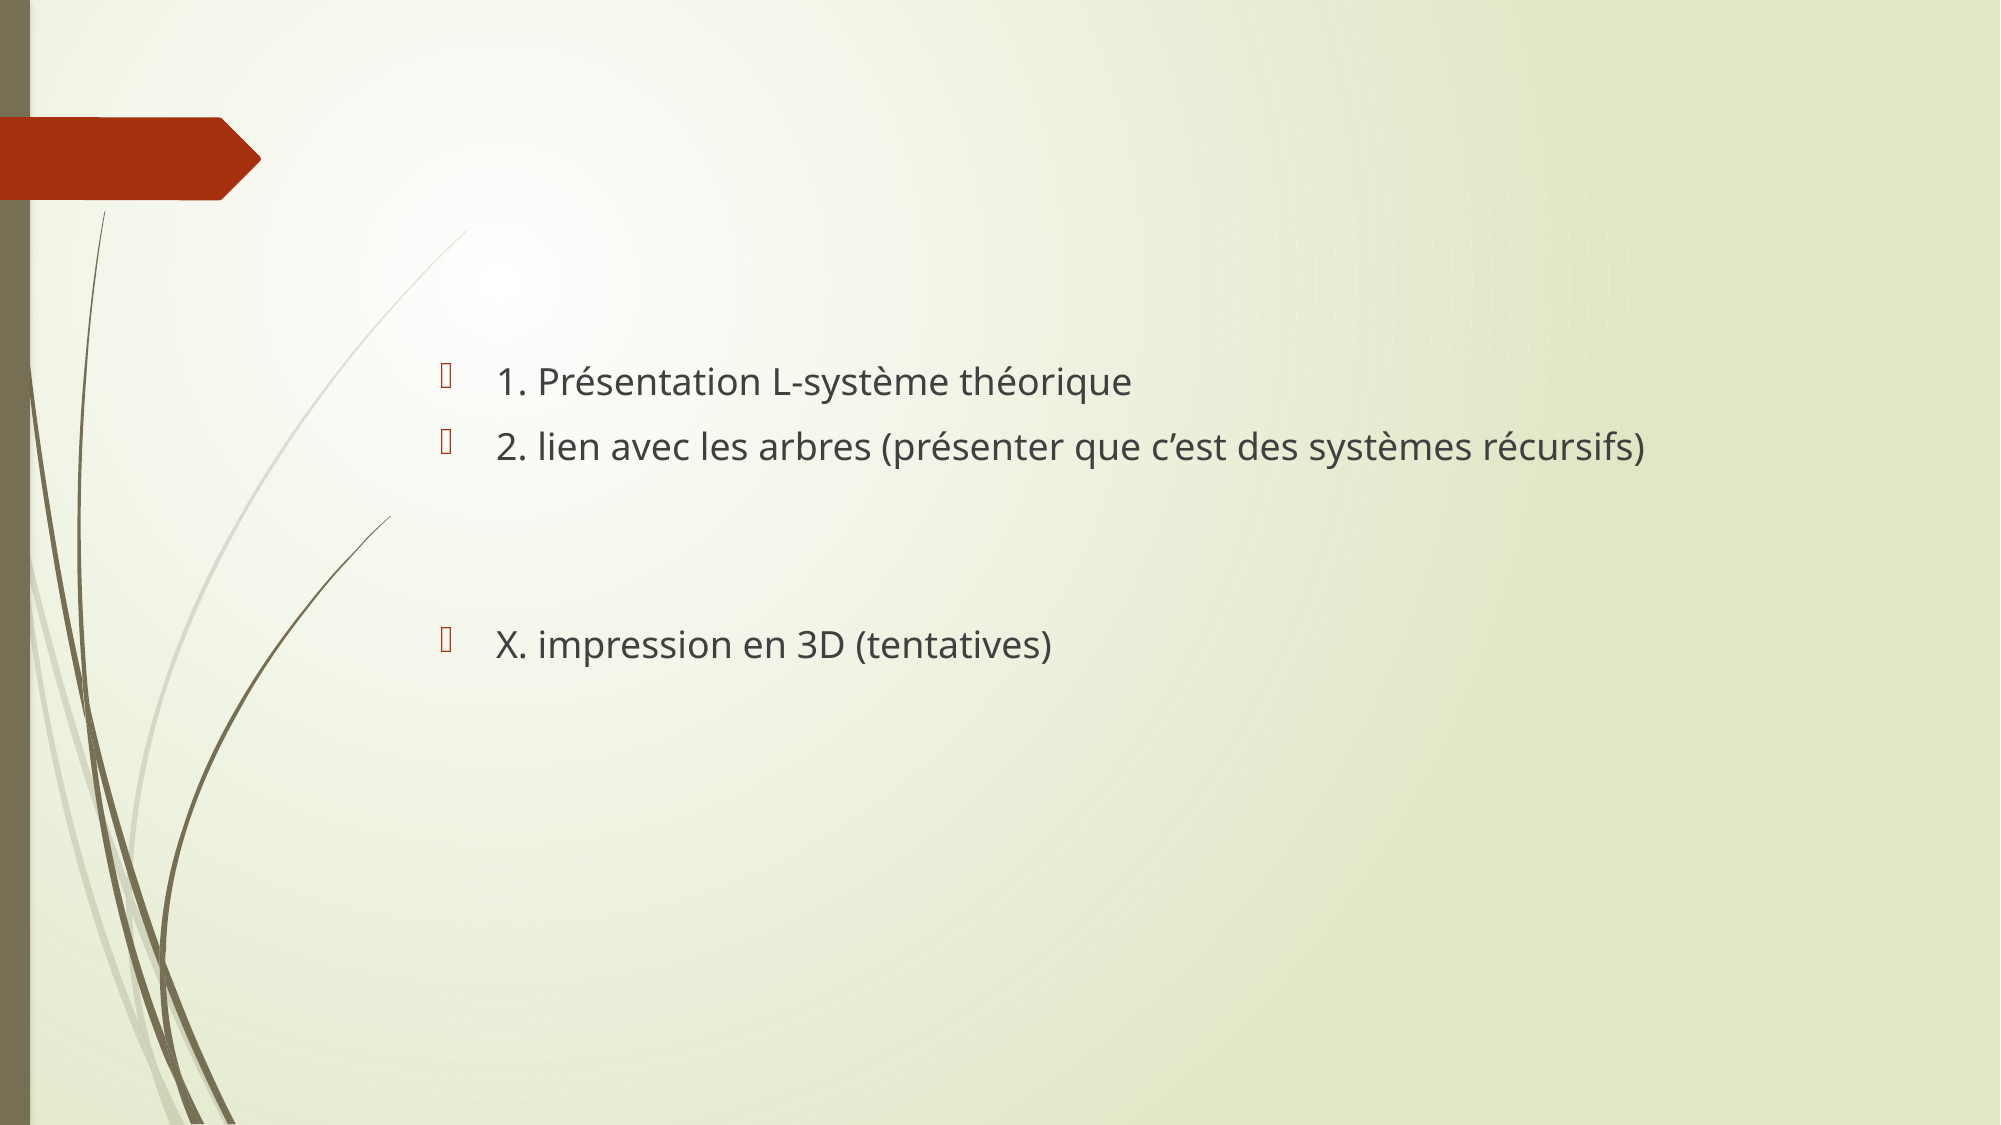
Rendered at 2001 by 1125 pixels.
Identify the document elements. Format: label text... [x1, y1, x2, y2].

list 1. Présentation L-système théorique 2. lien avec les arbres (présenter que c’est des systèmes récursifs) X. impression en 3D (tentatives) [424, 350, 1888, 970]
